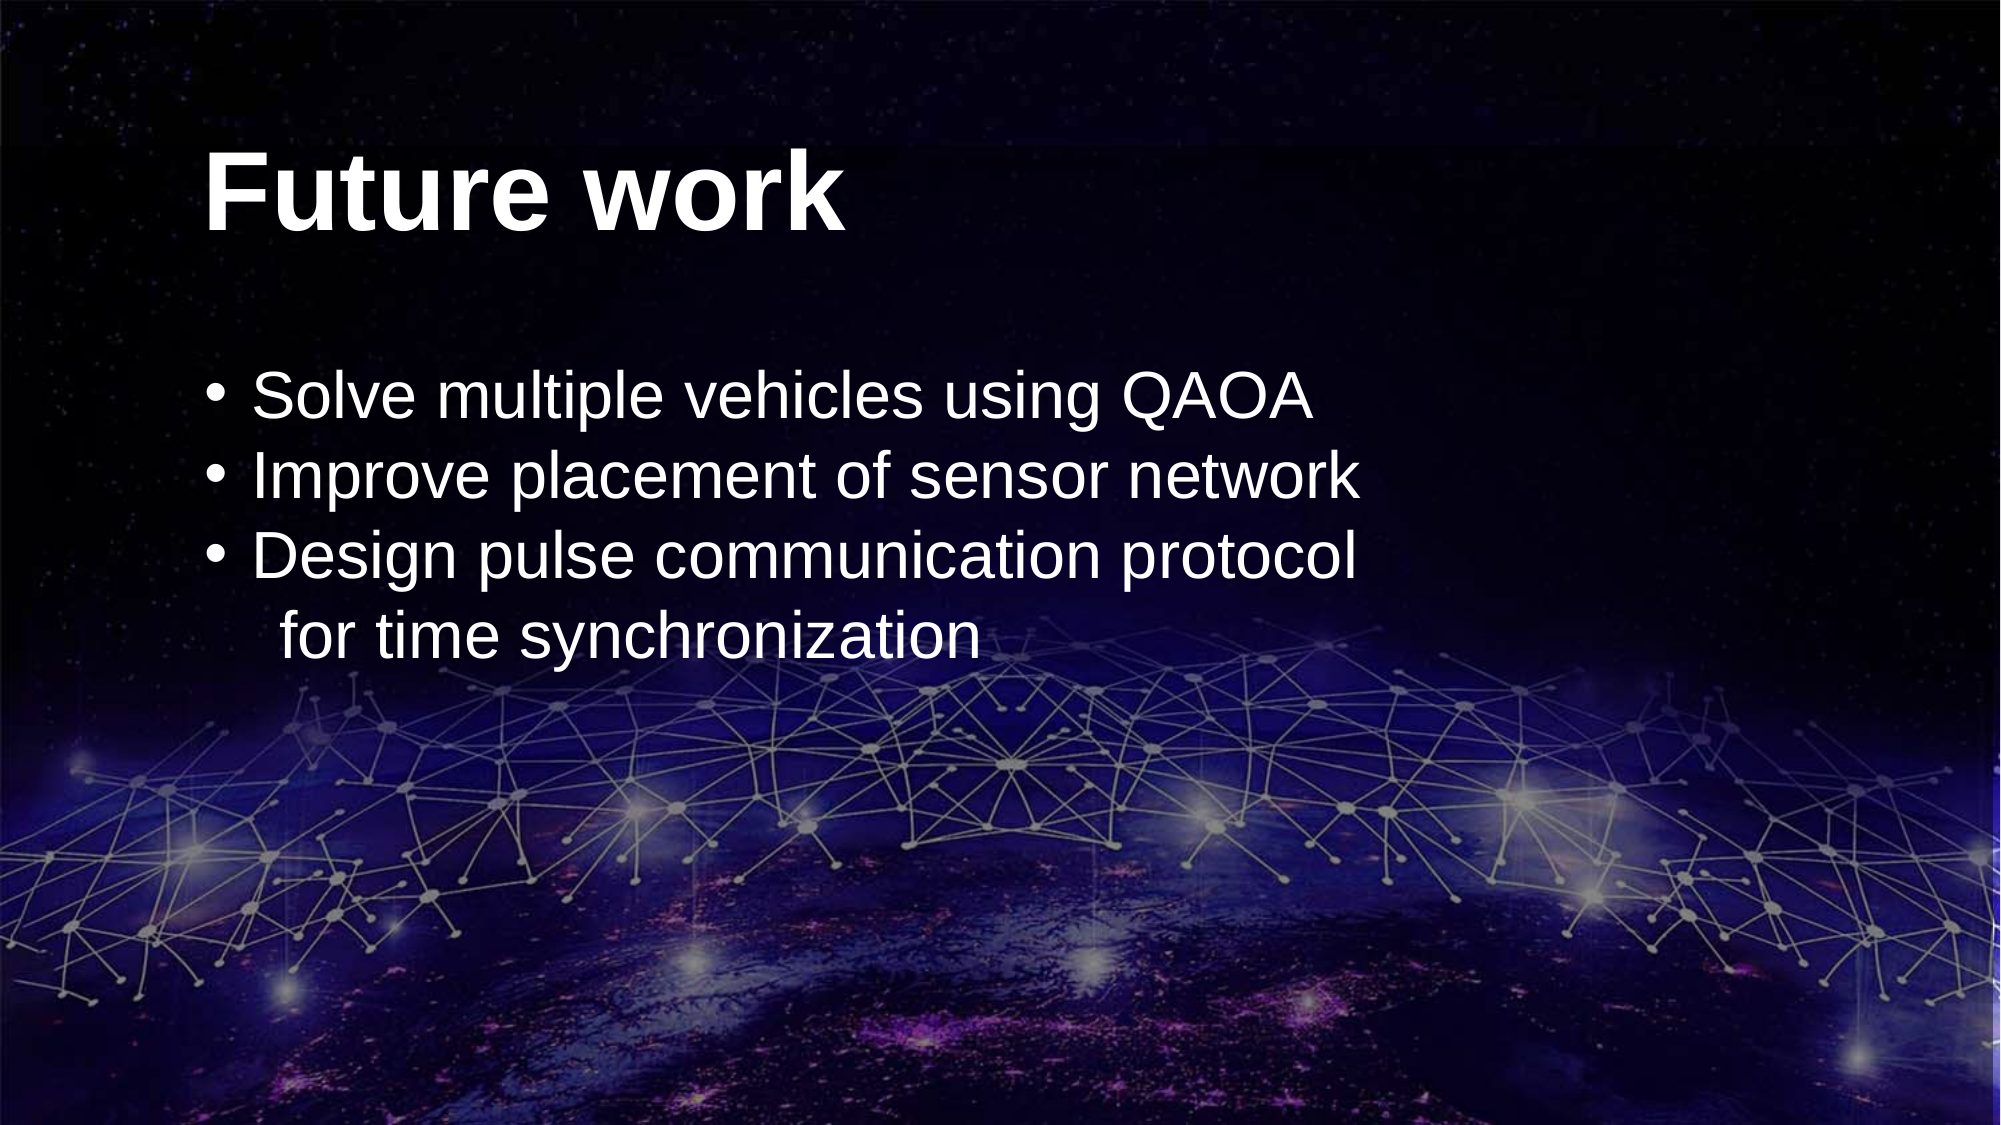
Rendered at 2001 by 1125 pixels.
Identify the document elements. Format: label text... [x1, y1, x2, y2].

picture [0, 0, 2001, 1125]
text_box Solve multiple vehicles using QAOA Improve placement of sensor network Design pulse communication protocol for time synchronization [189, 344, 1378, 679]
text_box [0, 144, 1994, 1125]
text_box Future work [187, 110, 862, 261]
